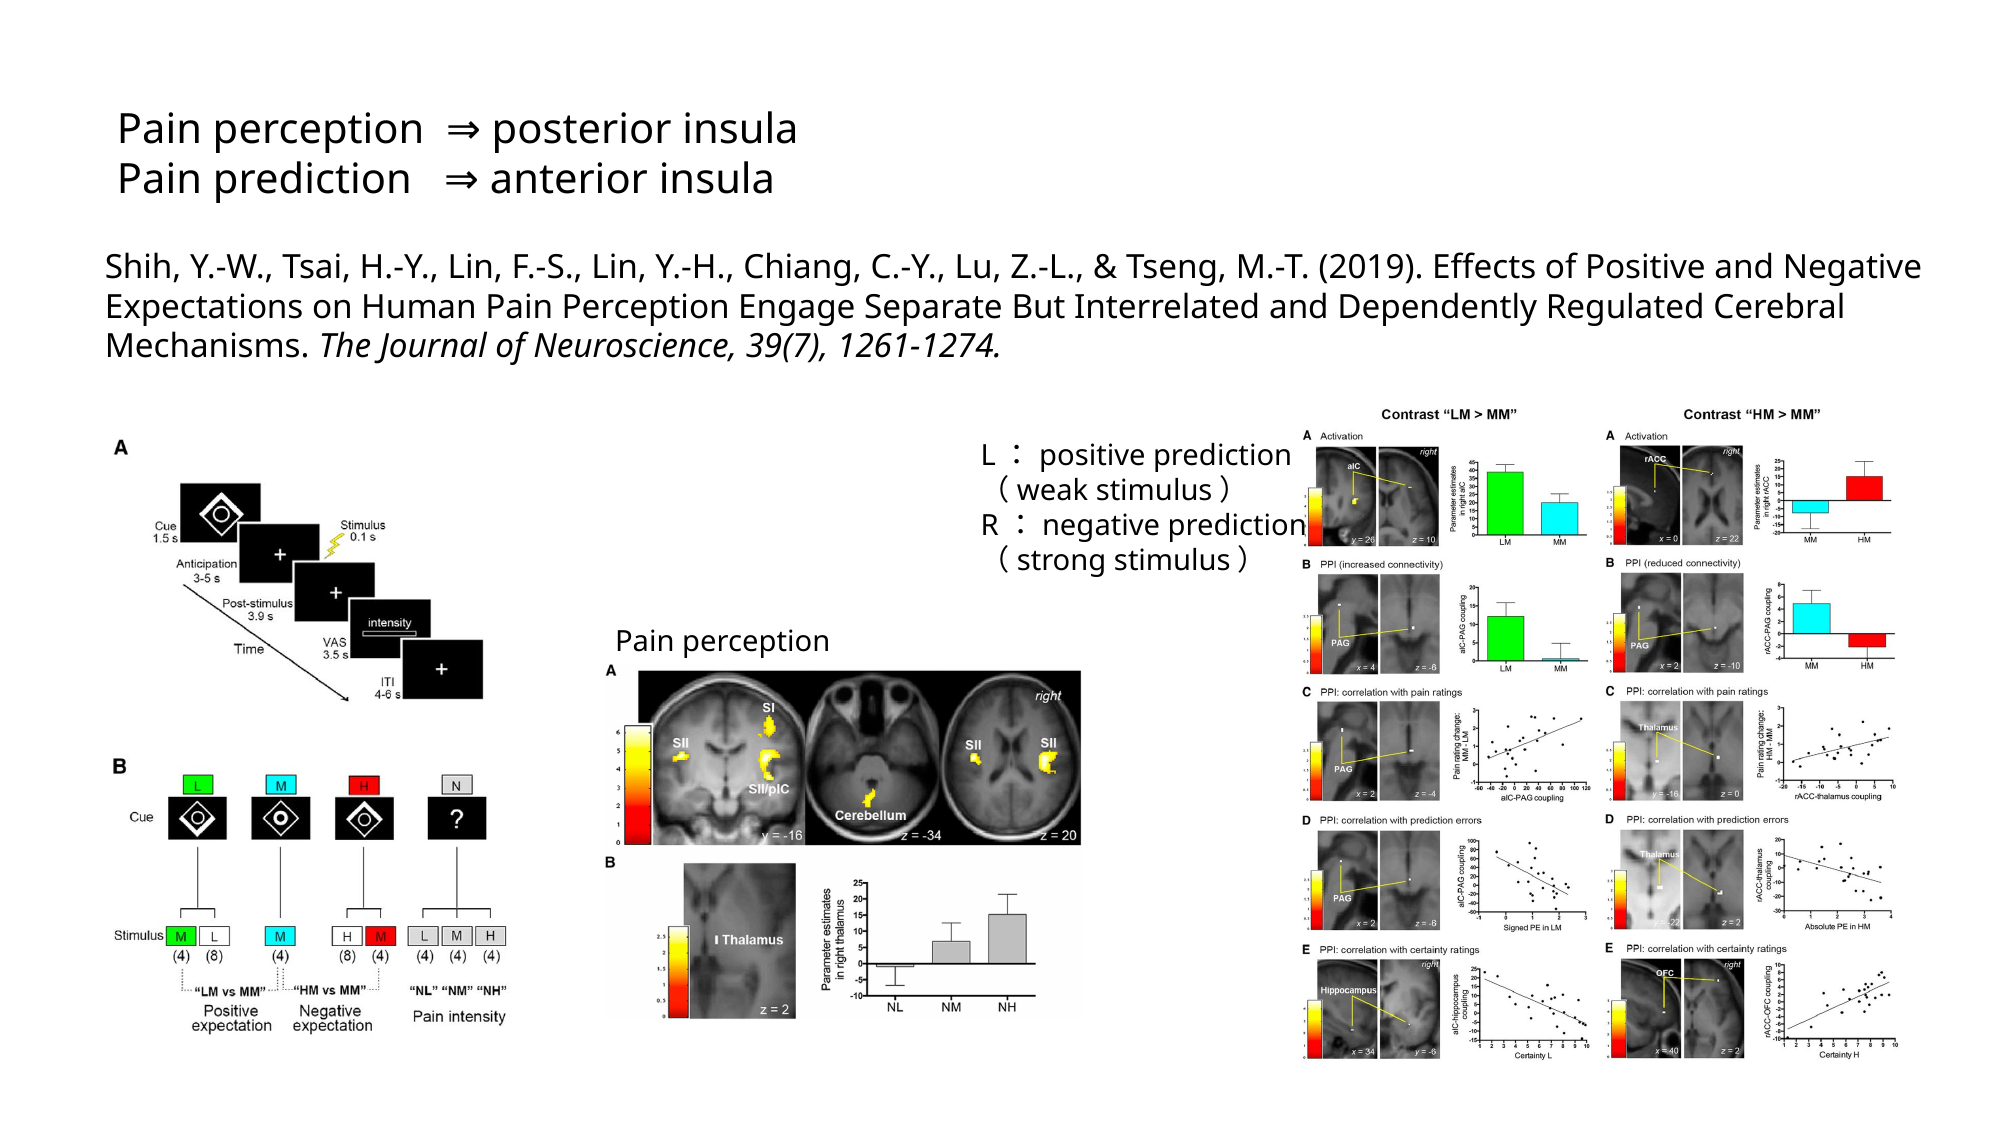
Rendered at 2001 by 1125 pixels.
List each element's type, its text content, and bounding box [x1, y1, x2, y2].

picture [1302, 408, 1592, 1062]
text_box Shih, Y.-W., Tsai, H.-Y., Lin, F.-S., Lin, Y.-H., Chiang, C.-Y., Lu, Z.-L., & Tseng, M.-T. (2019). Effects of Positive and Negative Expectations on Human Pain Perception Engage Separate But Interrelated and Dependently Regulated Cerebral Mechanisms. The Journal of Neuroscience, 39(7), 1261-1274. [89, 237, 1955, 372]
text_box Pain perception [600, 614, 846, 665]
picture [113, 438, 516, 1077]
picture [1605, 408, 1900, 1062]
text_box L：positive prediction （weak stimulus） R：negative prediction （strong stimulus） [965, 428, 1302, 584]
picture [605, 664, 1082, 1020]
text_box Pain perception ⇒ posterior insula Pain prediction ⇒ anterior insula [102, 94, 815, 209]
